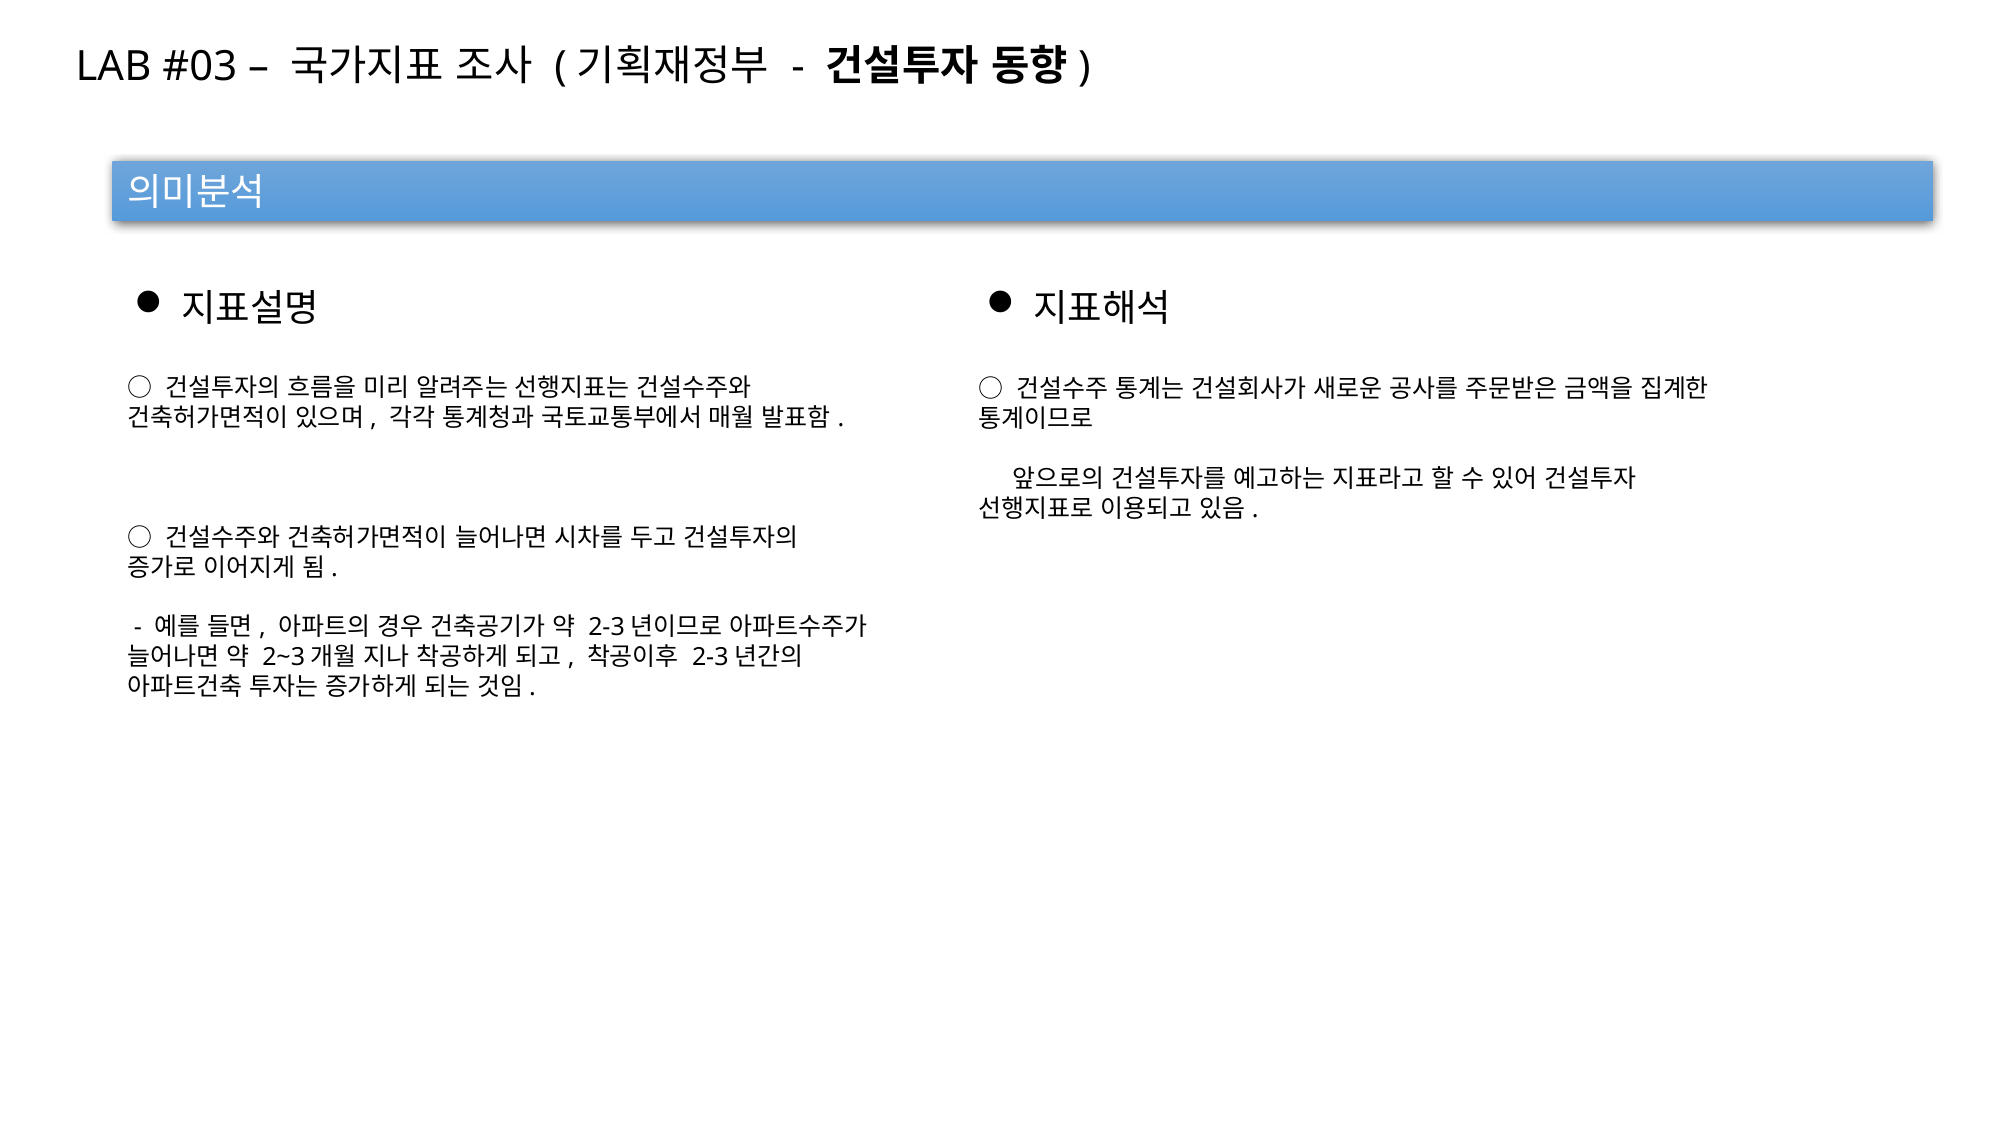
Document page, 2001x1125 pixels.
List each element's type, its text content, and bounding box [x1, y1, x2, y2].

text_box LAB #03 – 국가지표 조사 (기획재정부 - 건설투자 동향) [60, 31, 1388, 96]
text_box 지표해석 [971, 276, 1187, 337]
text_box 의미분석 [112, 161, 1933, 221]
text_box 지표설명 [119, 276, 335, 337]
text_box ○ 건설투자의 흐름을 미리 알려주는 선행지표는 건설수주와 건축허가면적이 있으며, 각각 통계청과 국토교통부에서 매월 발표함. ○ 건설수주와 건축허가면적이 늘어나면 시차를 두고 건설투자의 증가로 이어지게 됨. - 예를 들면, 아파트의 경우 건축공기가 약 2-3년이므로 아파트수주가 늘어나면 약 2~3개월 지나 착공하게 되고, 착공이후 2-3년간의 아파트건축 투자는 증가하게 되는 것임. [112, 363, 887, 709]
text_box ○ 건설수주 통계는 건설회사가 새로운 공사를 주문받은 금액을 집계한 통계이므로 앞으로의 건설투자를 예고하는 지표라고 할 수 있어 건설투자 선행지표로 이용되고 있음. [964, 365, 1739, 530]
